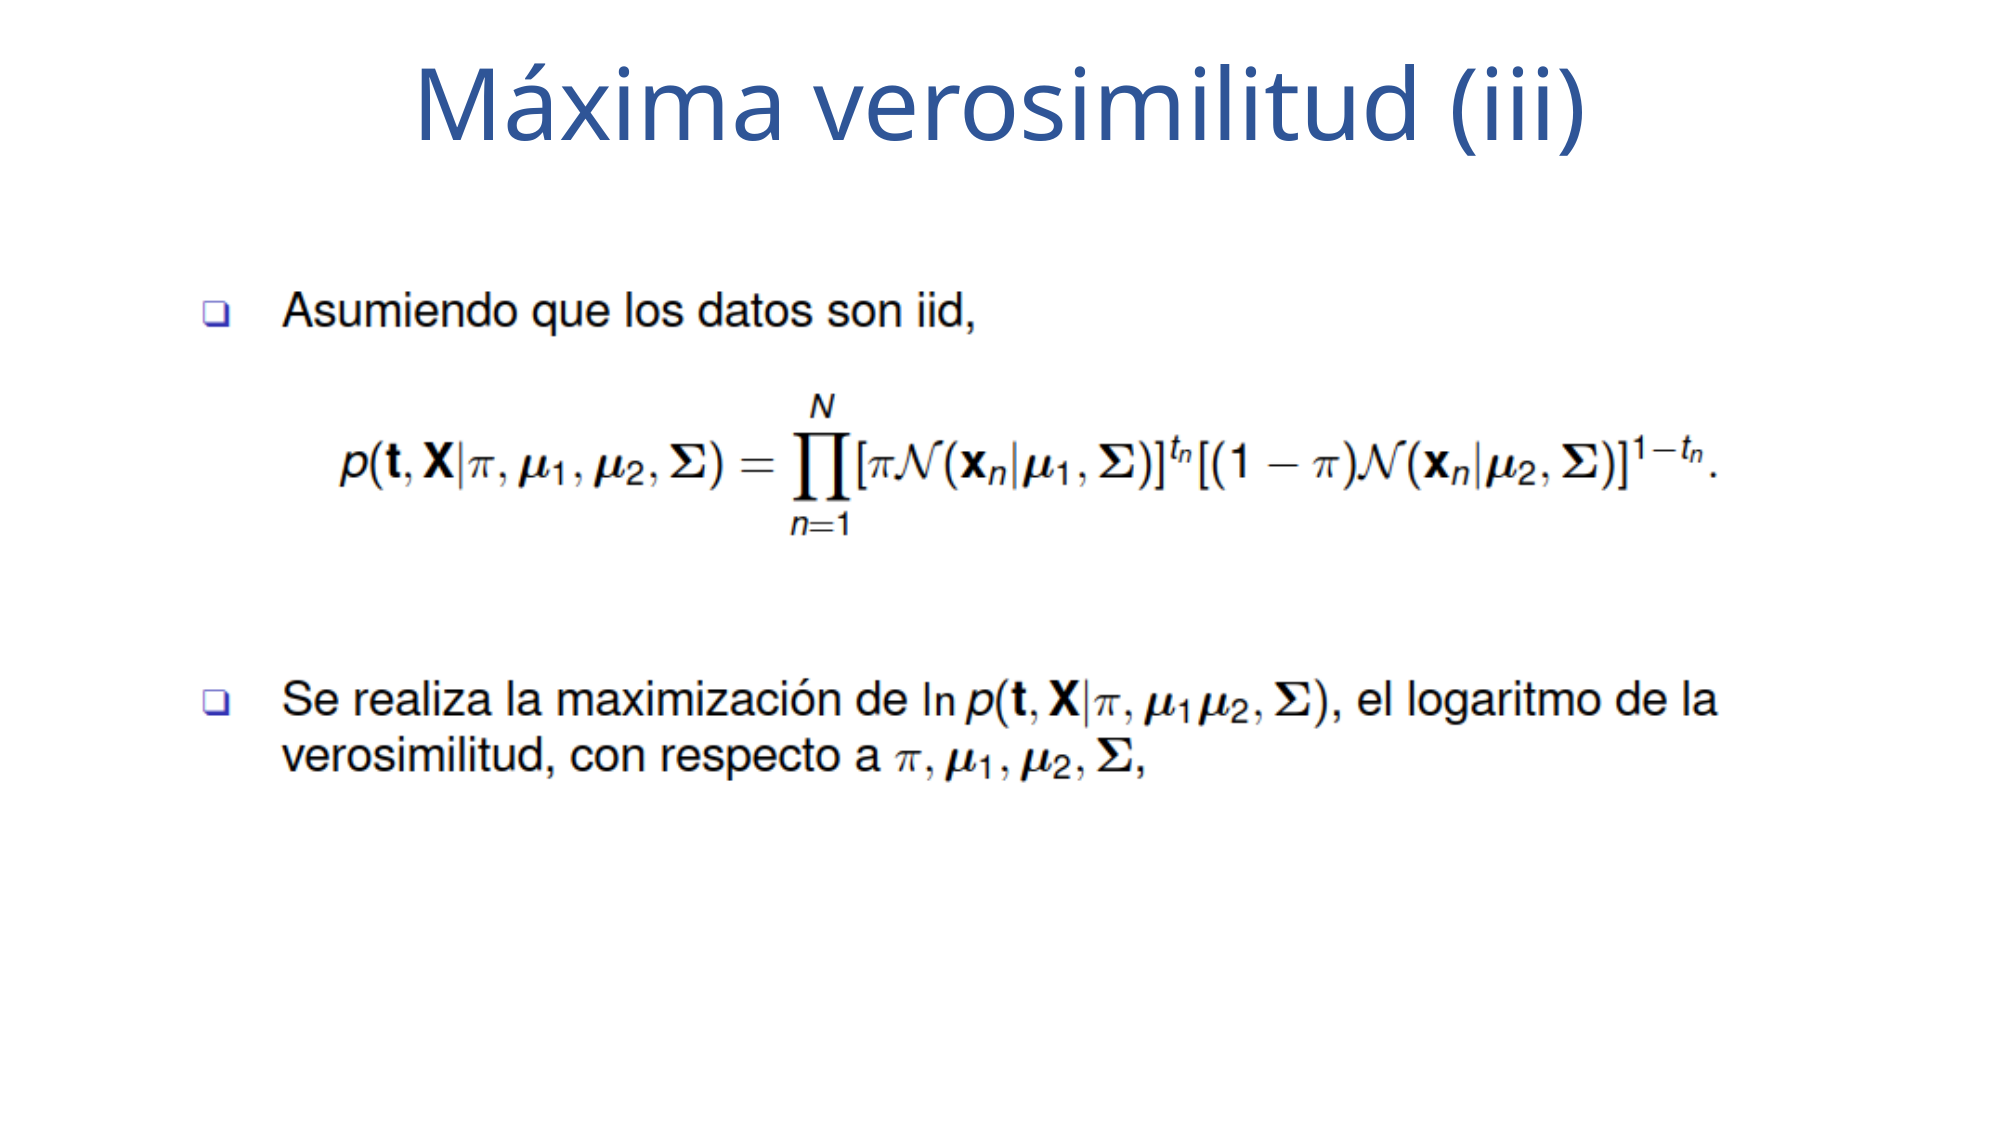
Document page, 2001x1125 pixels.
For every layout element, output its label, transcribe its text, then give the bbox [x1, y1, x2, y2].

picture [168, 238, 1786, 887]
title Máxima verosimilitud (iii) [214, 0, 1786, 216]
